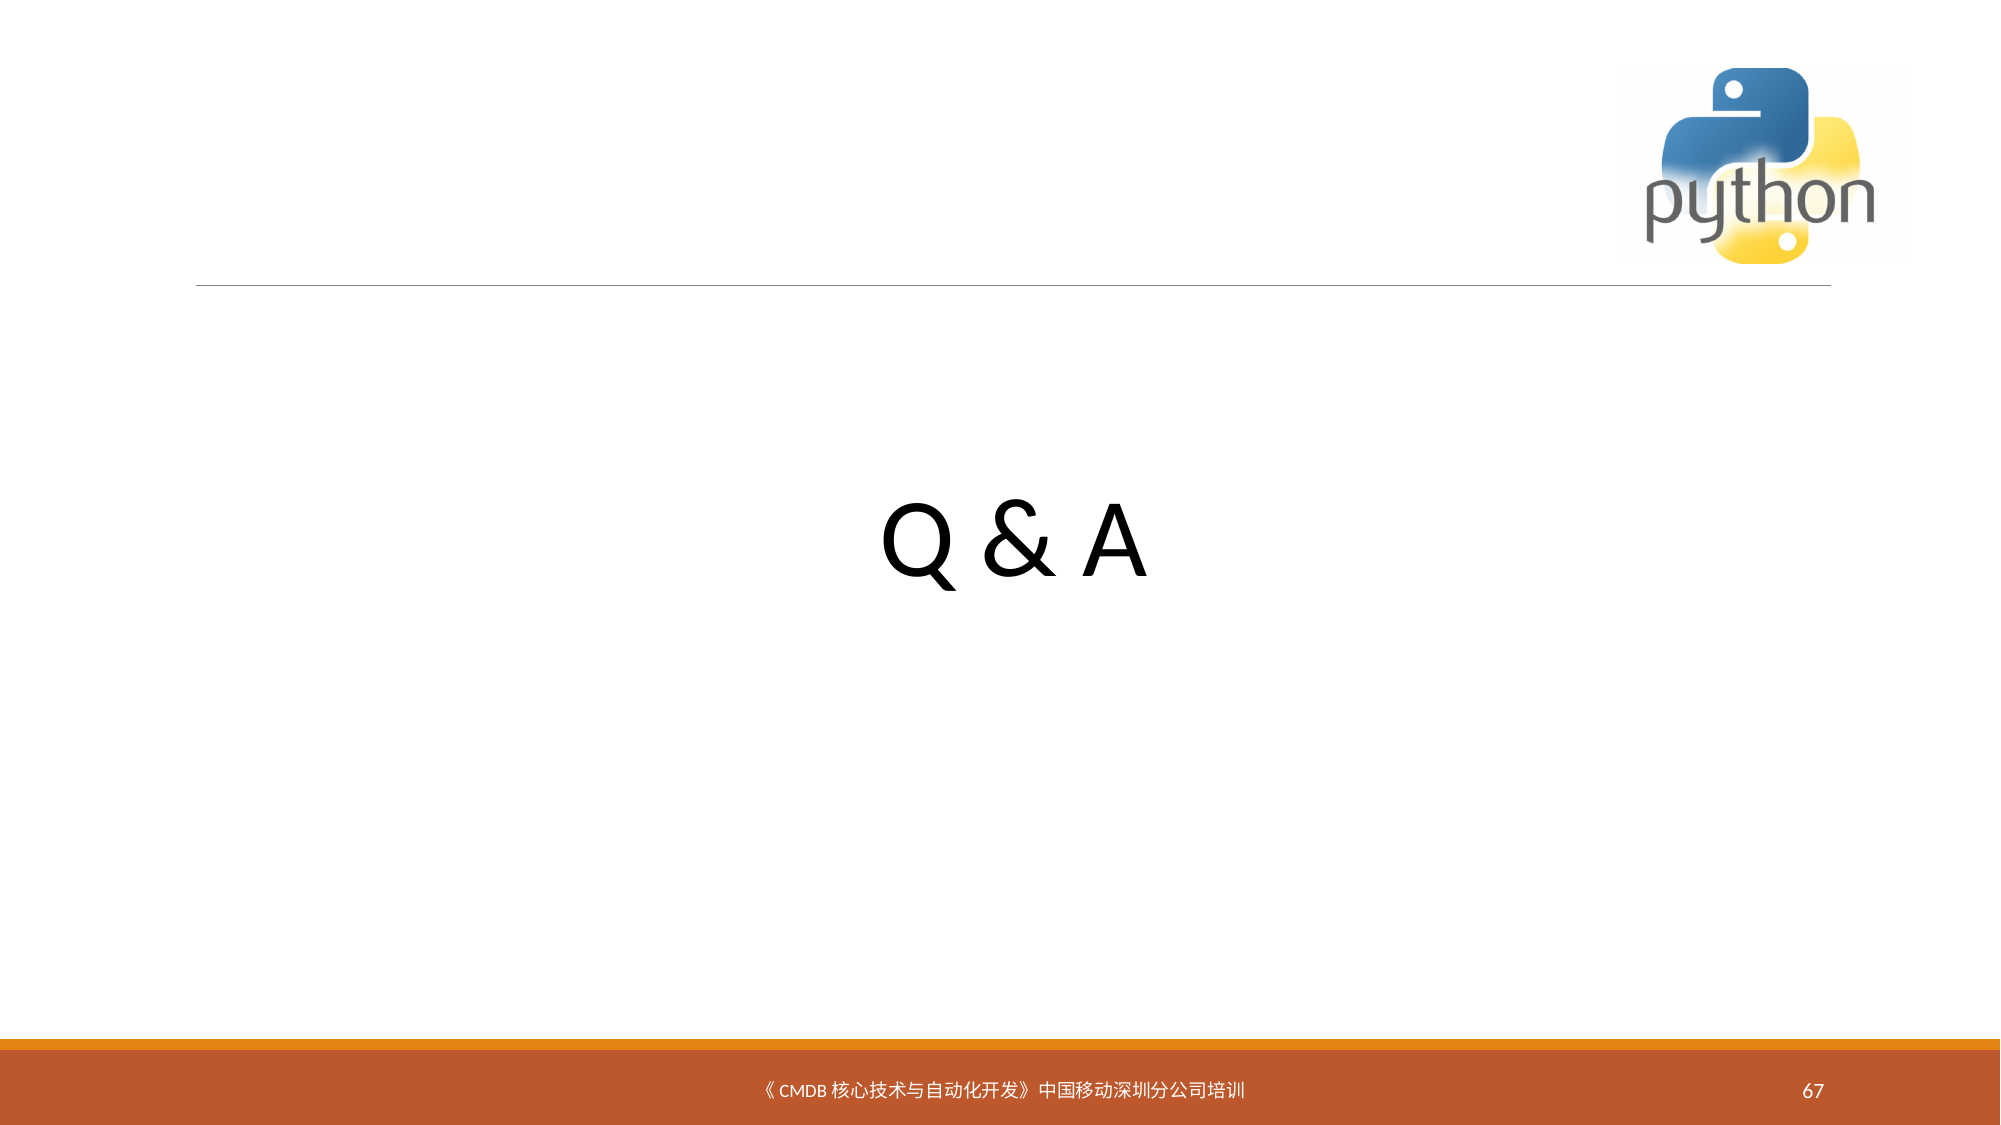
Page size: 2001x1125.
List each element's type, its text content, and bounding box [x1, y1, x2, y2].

slide_number 67 [1624, 1059, 1840, 1120]
footer 《CMDB核心技术与自动化开发》中国移动深圳分公司培训 [604, 1059, 1396, 1120]
picture [1616, 68, 1906, 264]
text_box Q & A [864, 456, 1190, 826]
